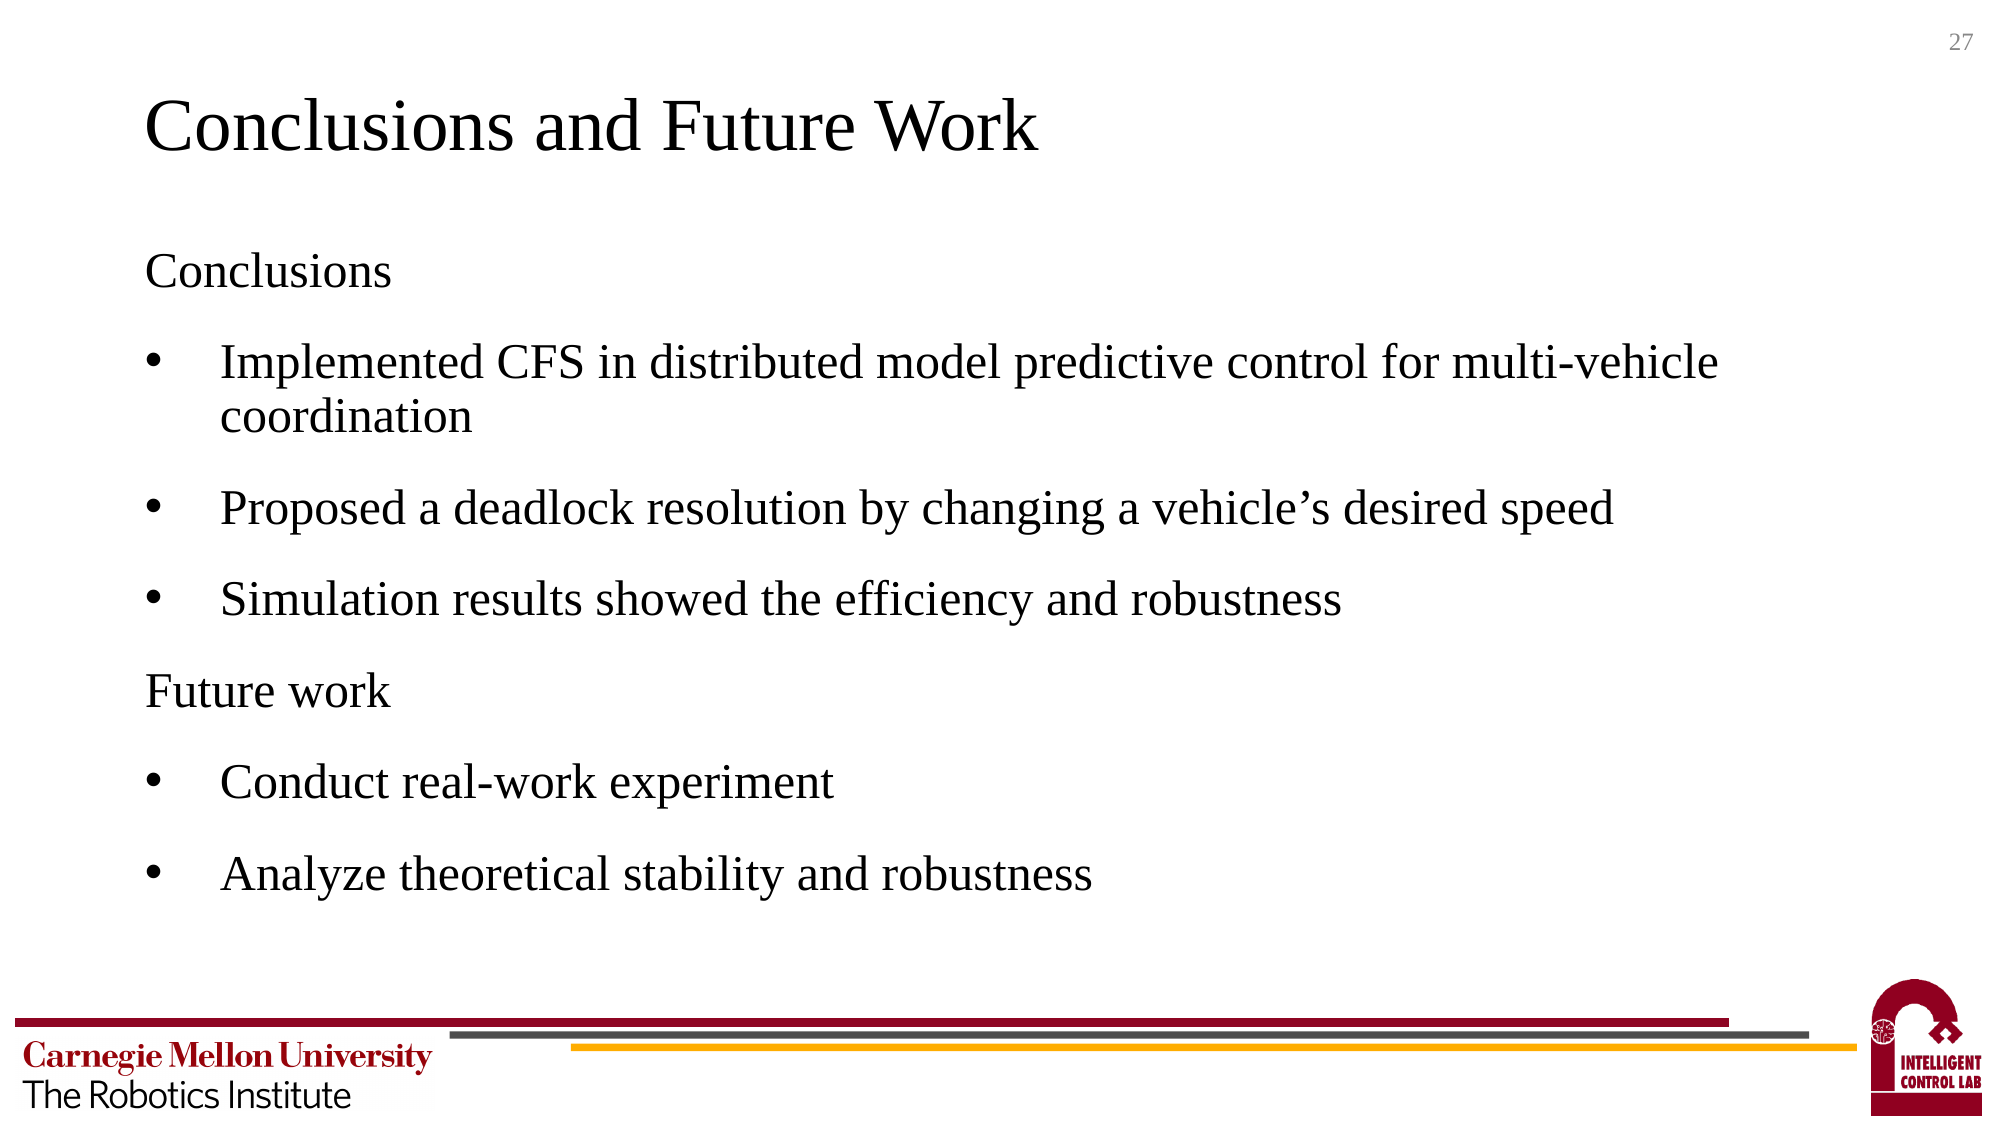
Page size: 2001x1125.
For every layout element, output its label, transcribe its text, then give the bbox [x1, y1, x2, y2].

text_box Conclusions Implemented CFS in distributed model predictive control for multi-vehicle coordination Proposed a deadlock resolution by changing a vehicle’s desired speed Simulation results showed the efficiency and robustness Future work Conduct real-work experiment Analyze theoretical stability and robustness [137, 180, 1797, 965]
picture [1871, 979, 1982, 1116]
slide_number 27 [1938, 17, 1982, 64]
picture [15, 1018, 1729, 1027]
picture [15, 1036, 435, 1111]
title Conclusions and Future Work [136, 70, 1863, 182]
